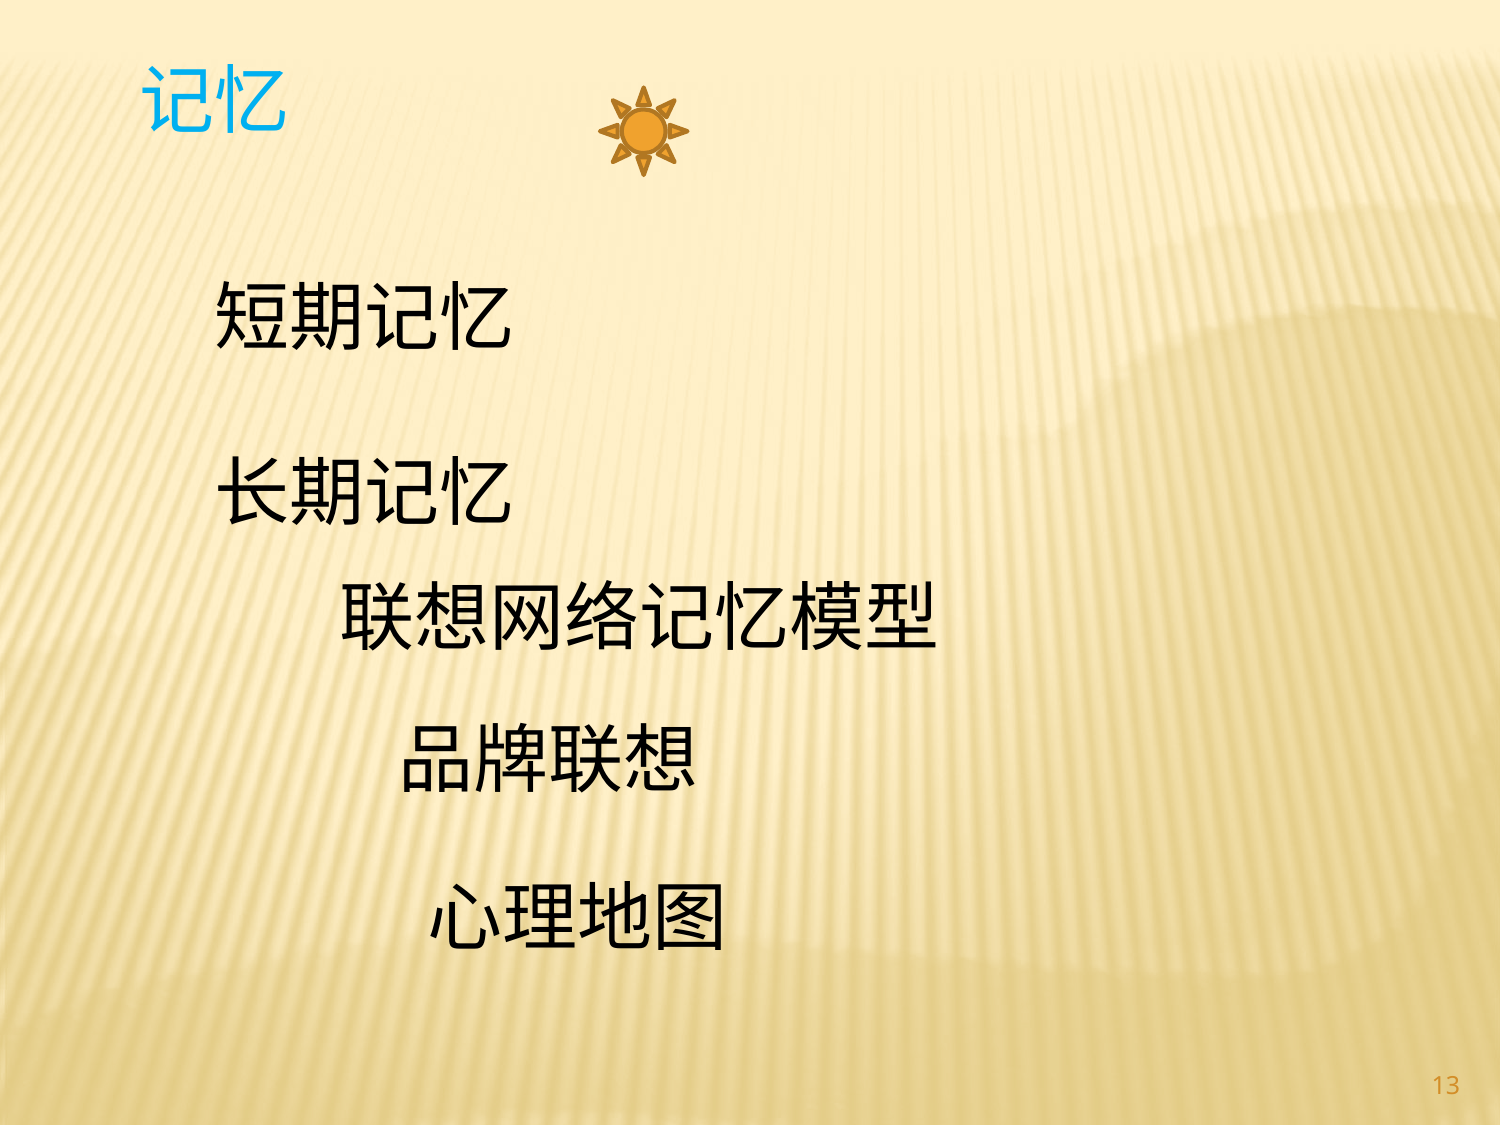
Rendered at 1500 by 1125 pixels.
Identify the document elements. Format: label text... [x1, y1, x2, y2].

text_box [597, 85, 690, 178]
text_box 联想网络记忆模型 [324, 562, 1050, 668]
slide_number 13 [1350, 1062, 1475, 1103]
text_box 长期记忆 [200, 437, 675, 543]
text_box 心理地图 [412, 862, 888, 968]
text_box 品牌联想 [383, 704, 859, 809]
text_box 记忆 [124, 45, 1388, 233]
text_box 短期记忆 [200, 262, 675, 368]
